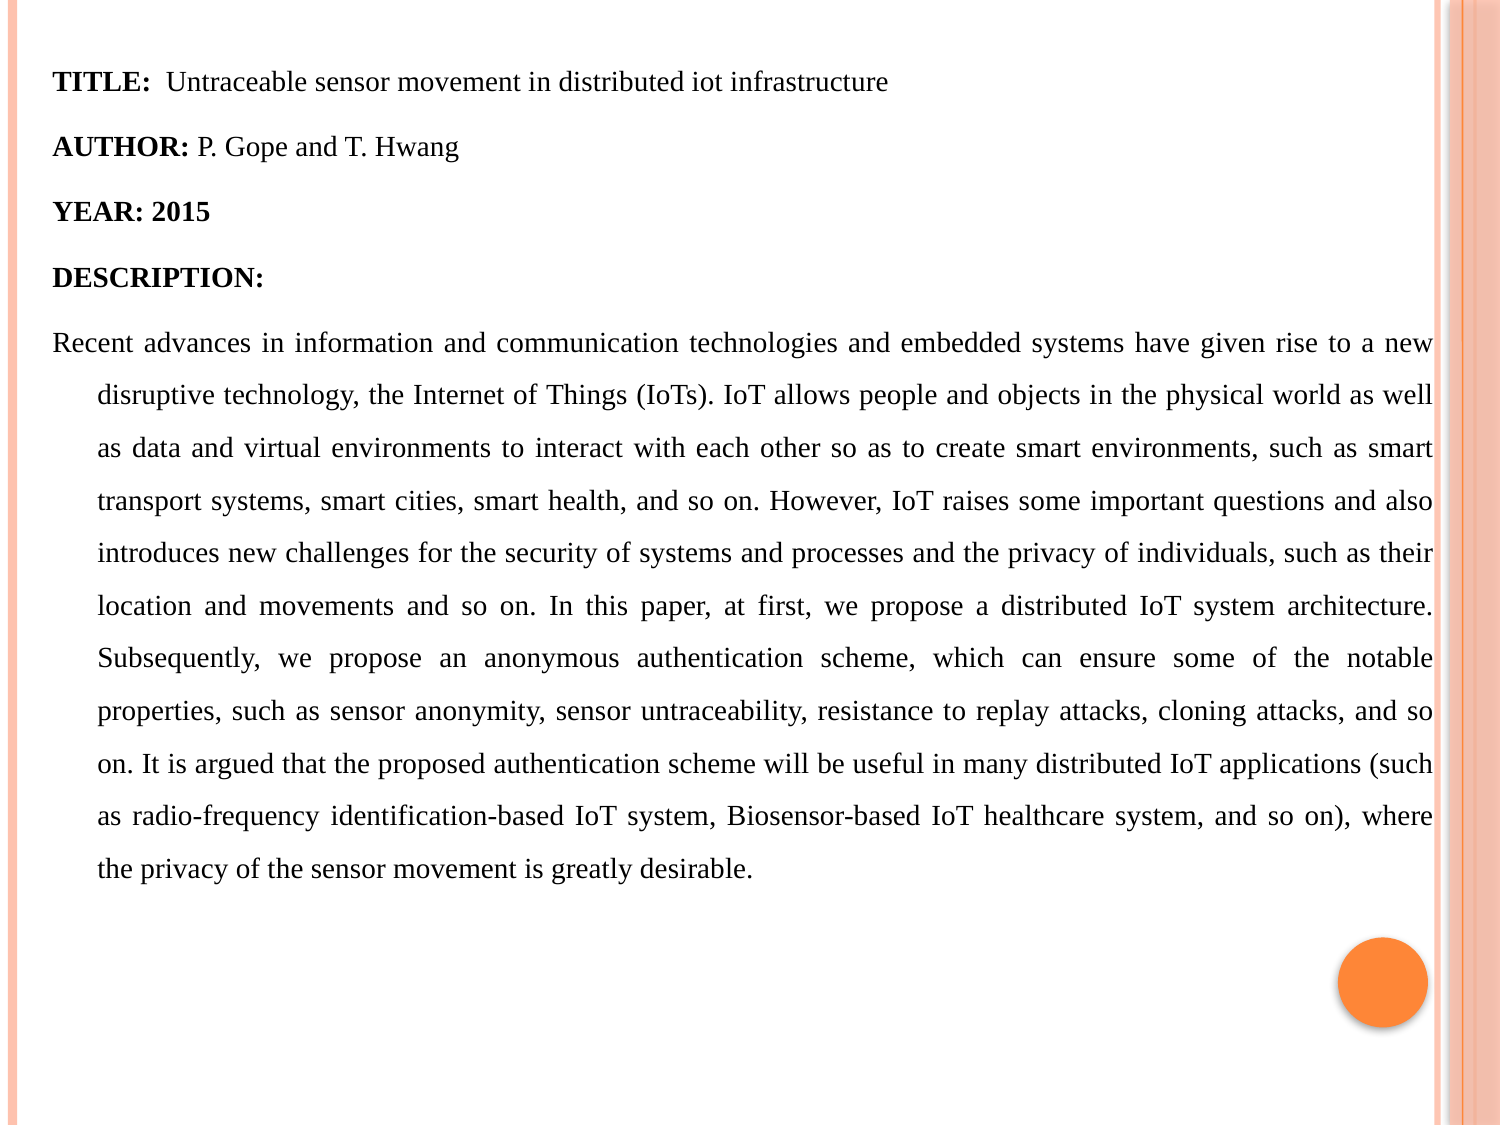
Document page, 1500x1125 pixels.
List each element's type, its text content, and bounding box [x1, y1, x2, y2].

list TITLE: Untraceable sensor movement in distributed iot infrastructure AUTHOR: P. Gope and T. Hwang YEAR: 2015 DESCRIPTION: Recent advances in information and communication technologies and embedded systems have given rise to a new disruptive technology, the Internet of Things (IoTs). IoT allows people and objects in the physical world as well as data and virtual environments to interact with each other so as to create smart environments, such as smart transport systems, smart cities, smart health, and so on. However, IoT raises some important questions and also introduces new challenges for the security of systems and processes and the privacy of individuals, such as their location and movements and so on. In this paper, at first, we propose a distributed IoT system architecture. Subsequently, we propose an anonymous authentication scheme, which can ensure some of the notable properties, such as sensor anonymity, sensor untraceability, resistance to replay attacks, cloning attacks, and so on. It is argued that the proposed authentication scheme will be useful in many distributed IoT applications (such as radio-frequency identification-based IoT system, Biosensor-based IoT healthcare system, and so on), where the privacy of the sensor movement is greatly desirable. [37, 37, 1450, 1125]
